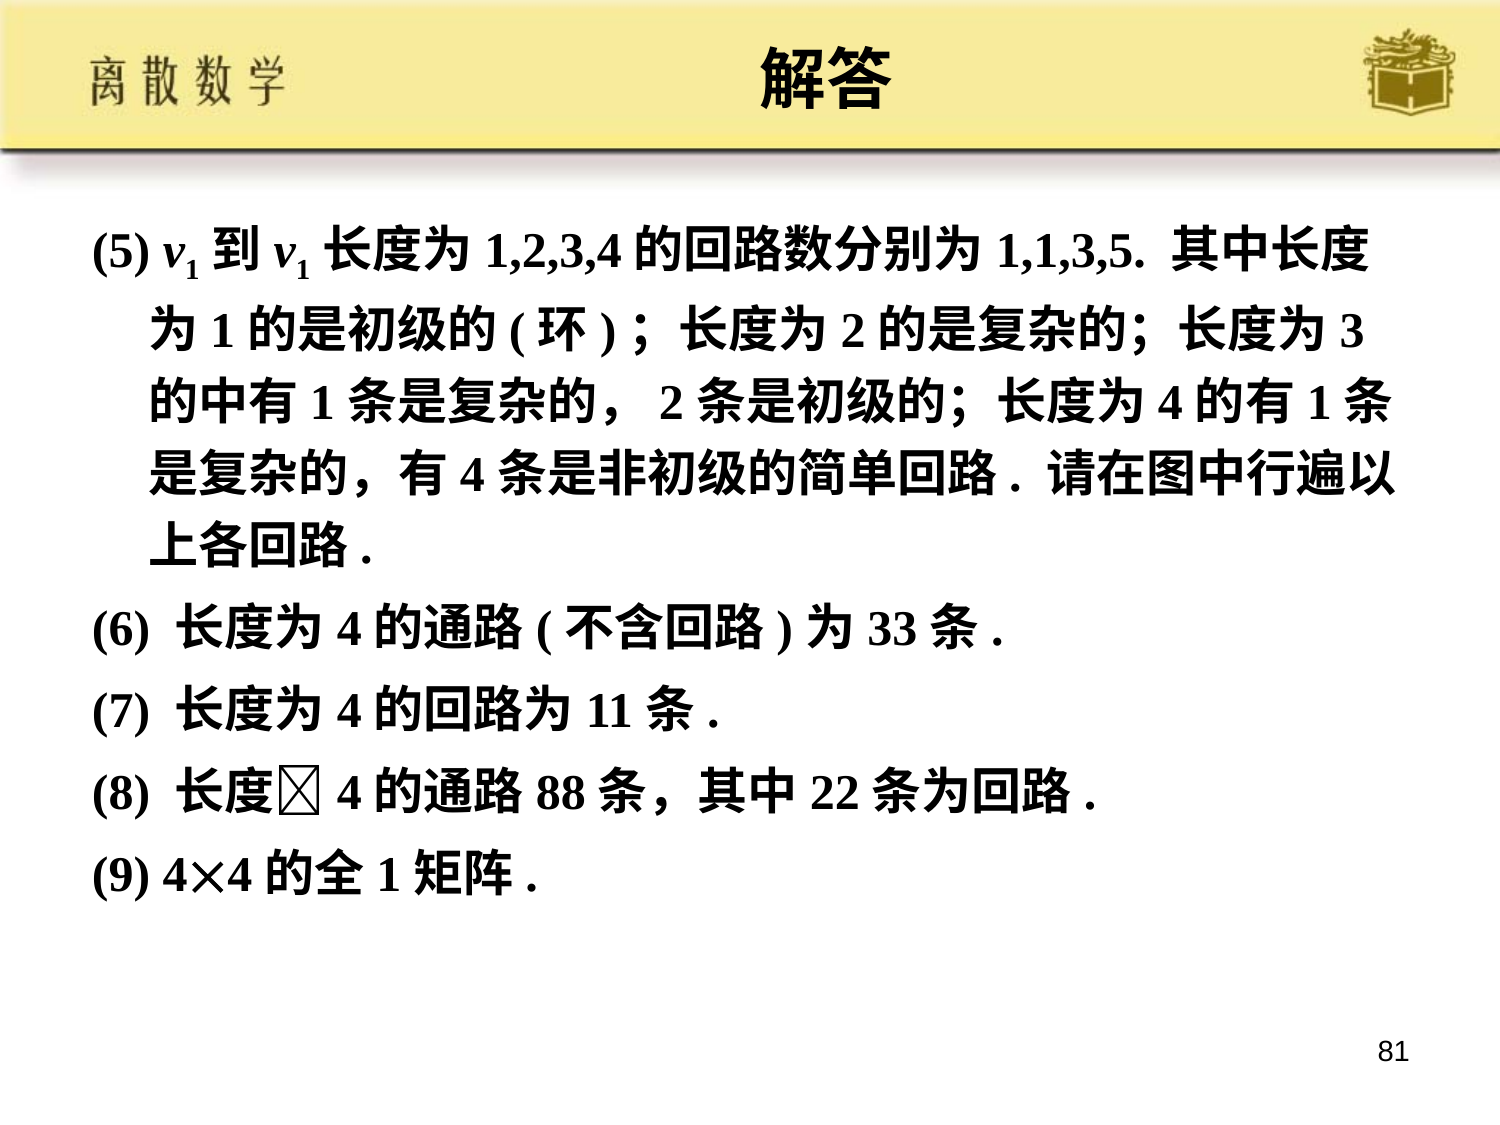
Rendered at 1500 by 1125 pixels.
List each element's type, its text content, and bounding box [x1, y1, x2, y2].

picture [0, 0, 1500, 1125]
title 解答 [324, 42, 1329, 112]
list (5) v1到v1长度为1,2,3,4的回路数分别为1,1,3,5. 其中长度为1的是初级的(环)；长度为2的是复杂的；长度为3的中有1条是复杂的，2条是初级的；长度为4的有1条是复杂的，有4条是非初级的简单回路. 请在图中行遍以上各回路. (6) 长度为4的通路(不含回路)为33条. (7) 长度为4的回路为11条. (8) 长度4的通路88条，其中22条为回路. (9) 44的全1矩阵. [76, 196, 1427, 1035]
slide_number 81 [1074, 1035, 1425, 1103]
